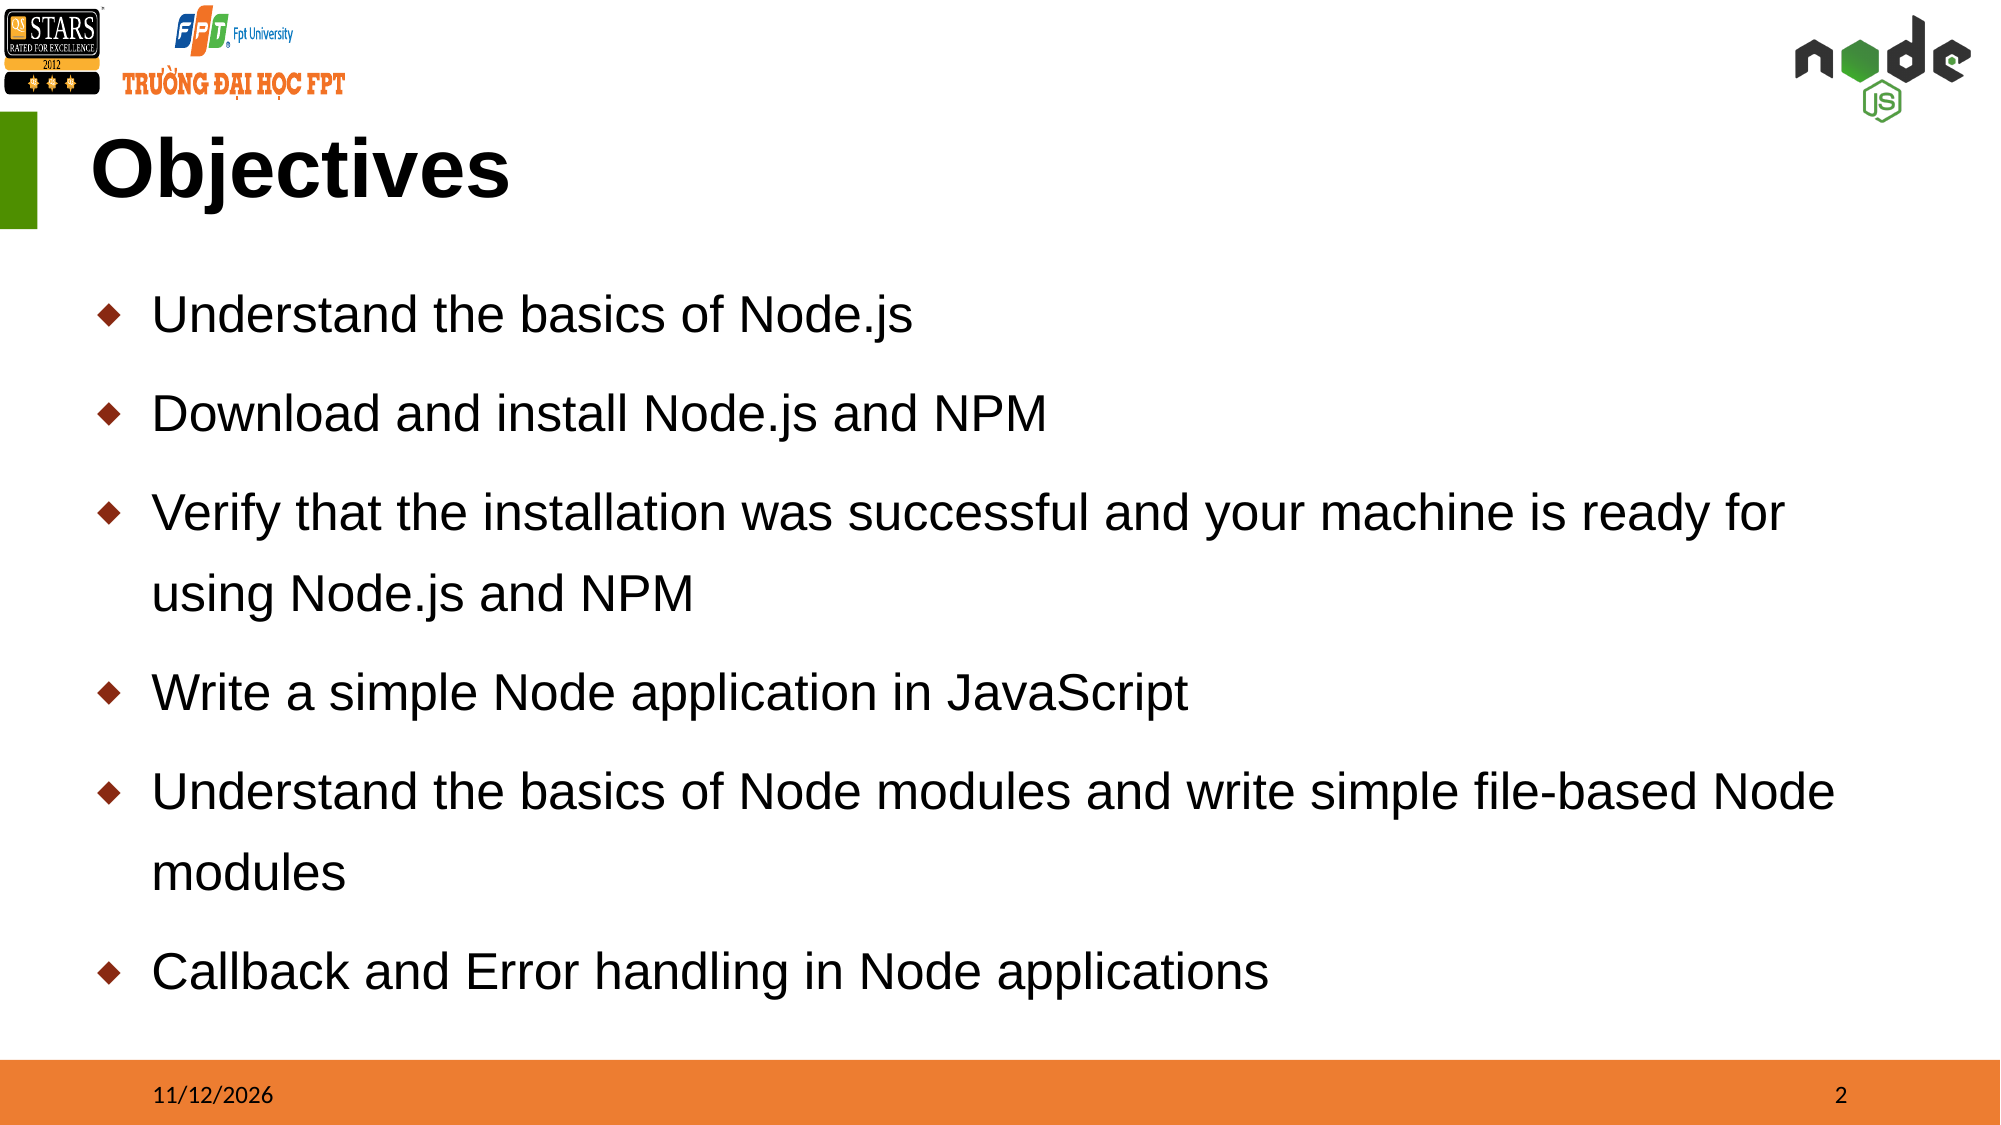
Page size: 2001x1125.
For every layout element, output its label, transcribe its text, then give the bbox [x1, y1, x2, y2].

picture [1766, 0, 2000, 157]
slide_number 2 [1412, 1063, 1863, 1124]
title Objectives [37, 111, 1978, 230]
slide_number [137, 1063, 588, 1124]
list Understand the basics of Node.js Download and install Node.js and NPM Verify that the installation was successful and your machine is ready for using Node.js and NPM Write a simple Node application in JavaScript Understand the basics of Node modules and write simple file-based Node modules Callback and Error handling in Node applications [82, 254, 1916, 1014]
